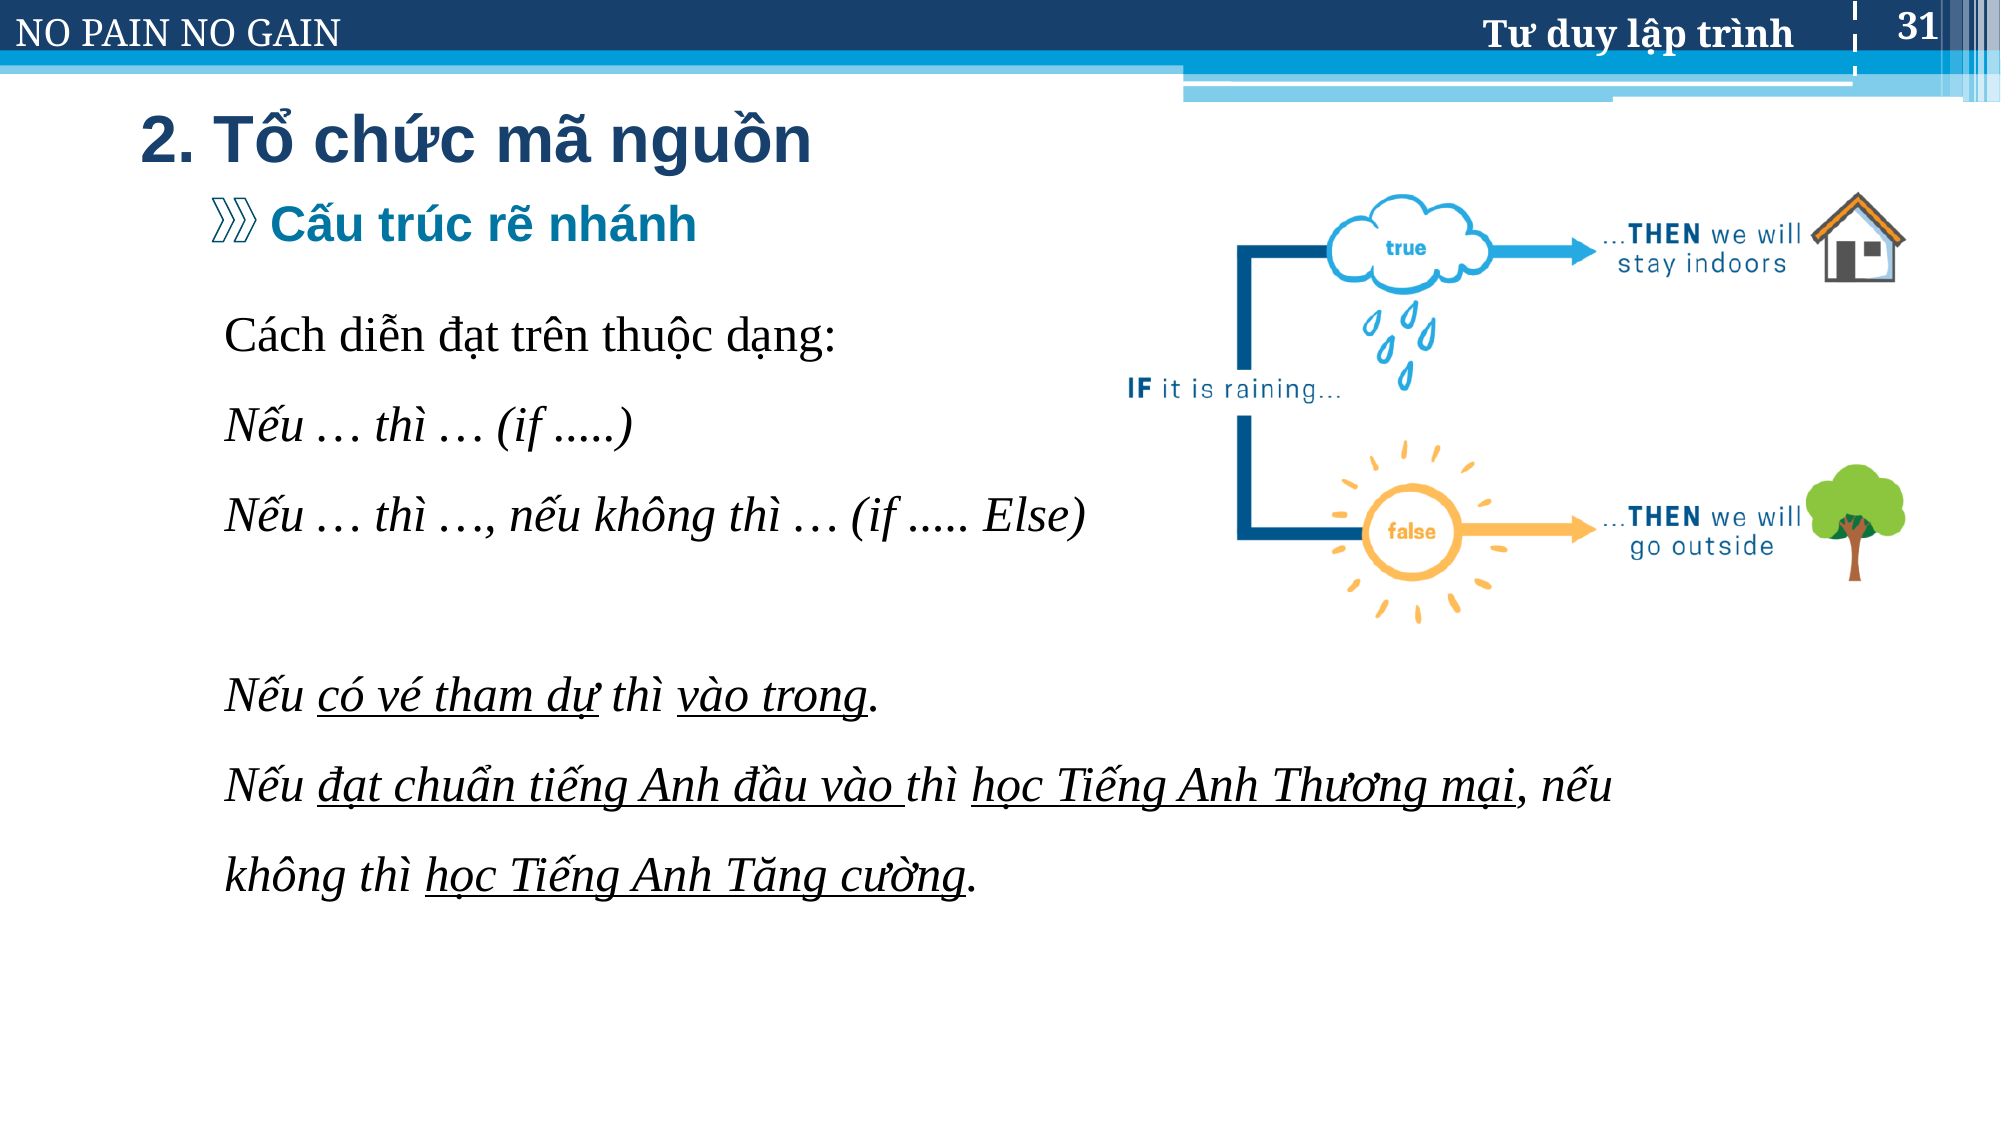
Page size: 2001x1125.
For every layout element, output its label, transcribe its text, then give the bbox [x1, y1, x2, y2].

slide_number 31 [1833, 0, 1955, 61]
text_box Cách diễn đạt trên thuộc dạng: Nếu … thì … (if .....) Nếu … thì …, nếu không thì … (if ..... Else) Nếu có vé tham dự thì vào trong. Nếu đạt chuẩn tiếng Anh đầu vào thì học Tiếng Anh Thương mại, nếu không thì học Tiếng Anh Tăng cường. [209, 264, 1713, 910]
picture [1075, 175, 1968, 674]
title 2. Tổ chức mã nguồn [125, 71, 1863, 200]
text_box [212, 175, 1074, 251]
